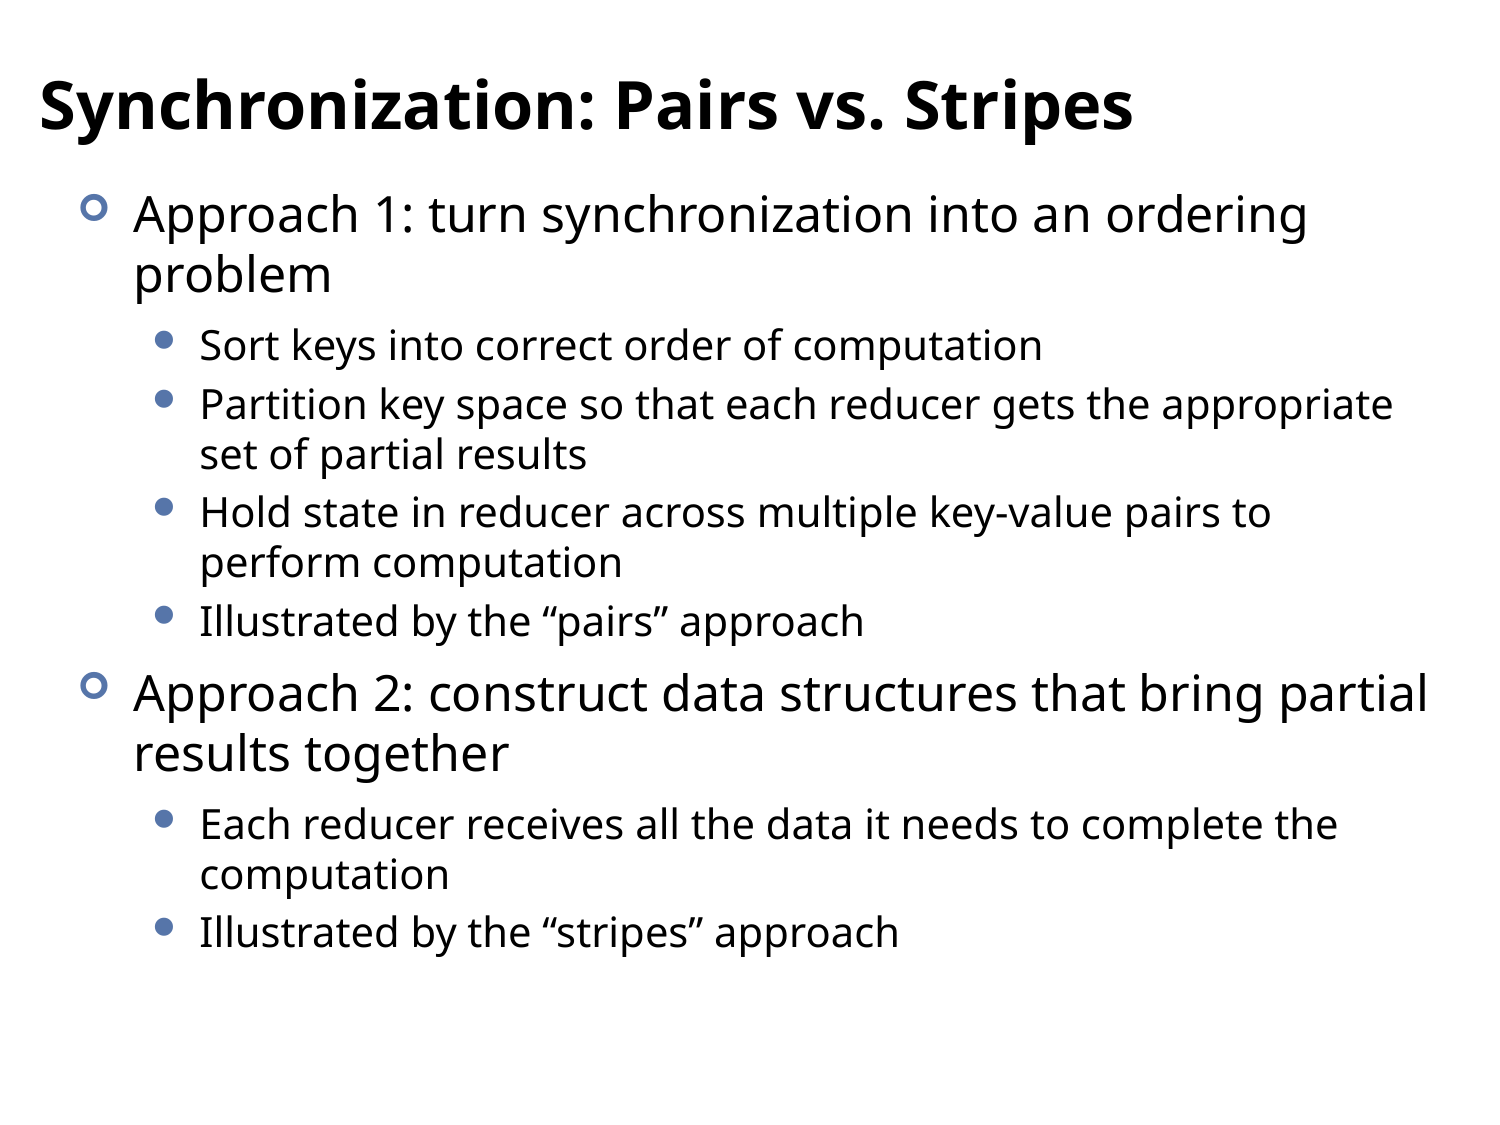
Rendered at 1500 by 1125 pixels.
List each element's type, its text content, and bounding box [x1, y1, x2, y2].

title Synchronization: Pairs vs. Stripes [24, 18, 1451, 188]
list Approach 1: turn synchronization into an ordering problem Sort keys into correct order of computation Partition key space so that each reducer gets the appropriate set of partial results Hold state in reducer across multiple key-value pairs to perform computation Illustrated by the “pairs” approach Approach 2: construct data structures that bring partial results together Each reducer receives all the data it needs to complete the computation Illustrated by the “stripes” approach [62, 174, 1451, 1013]
